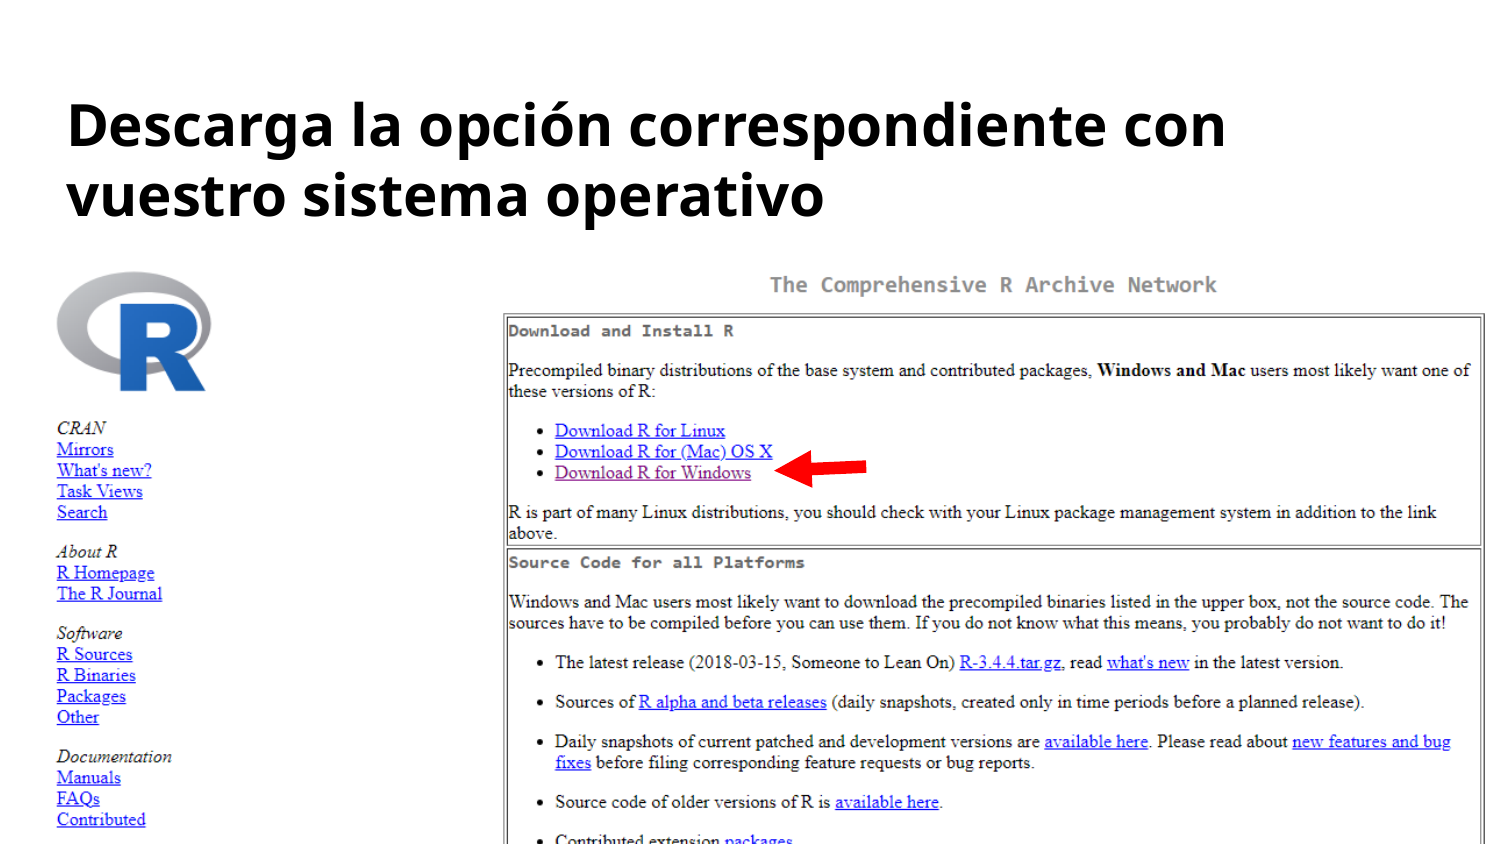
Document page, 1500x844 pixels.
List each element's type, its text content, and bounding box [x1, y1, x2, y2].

title Descarga la opción correspondiente con vuestro sistema operativo [51, 72, 1449, 167]
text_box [773, 466, 867, 471]
picture [50, 269, 1500, 844]
